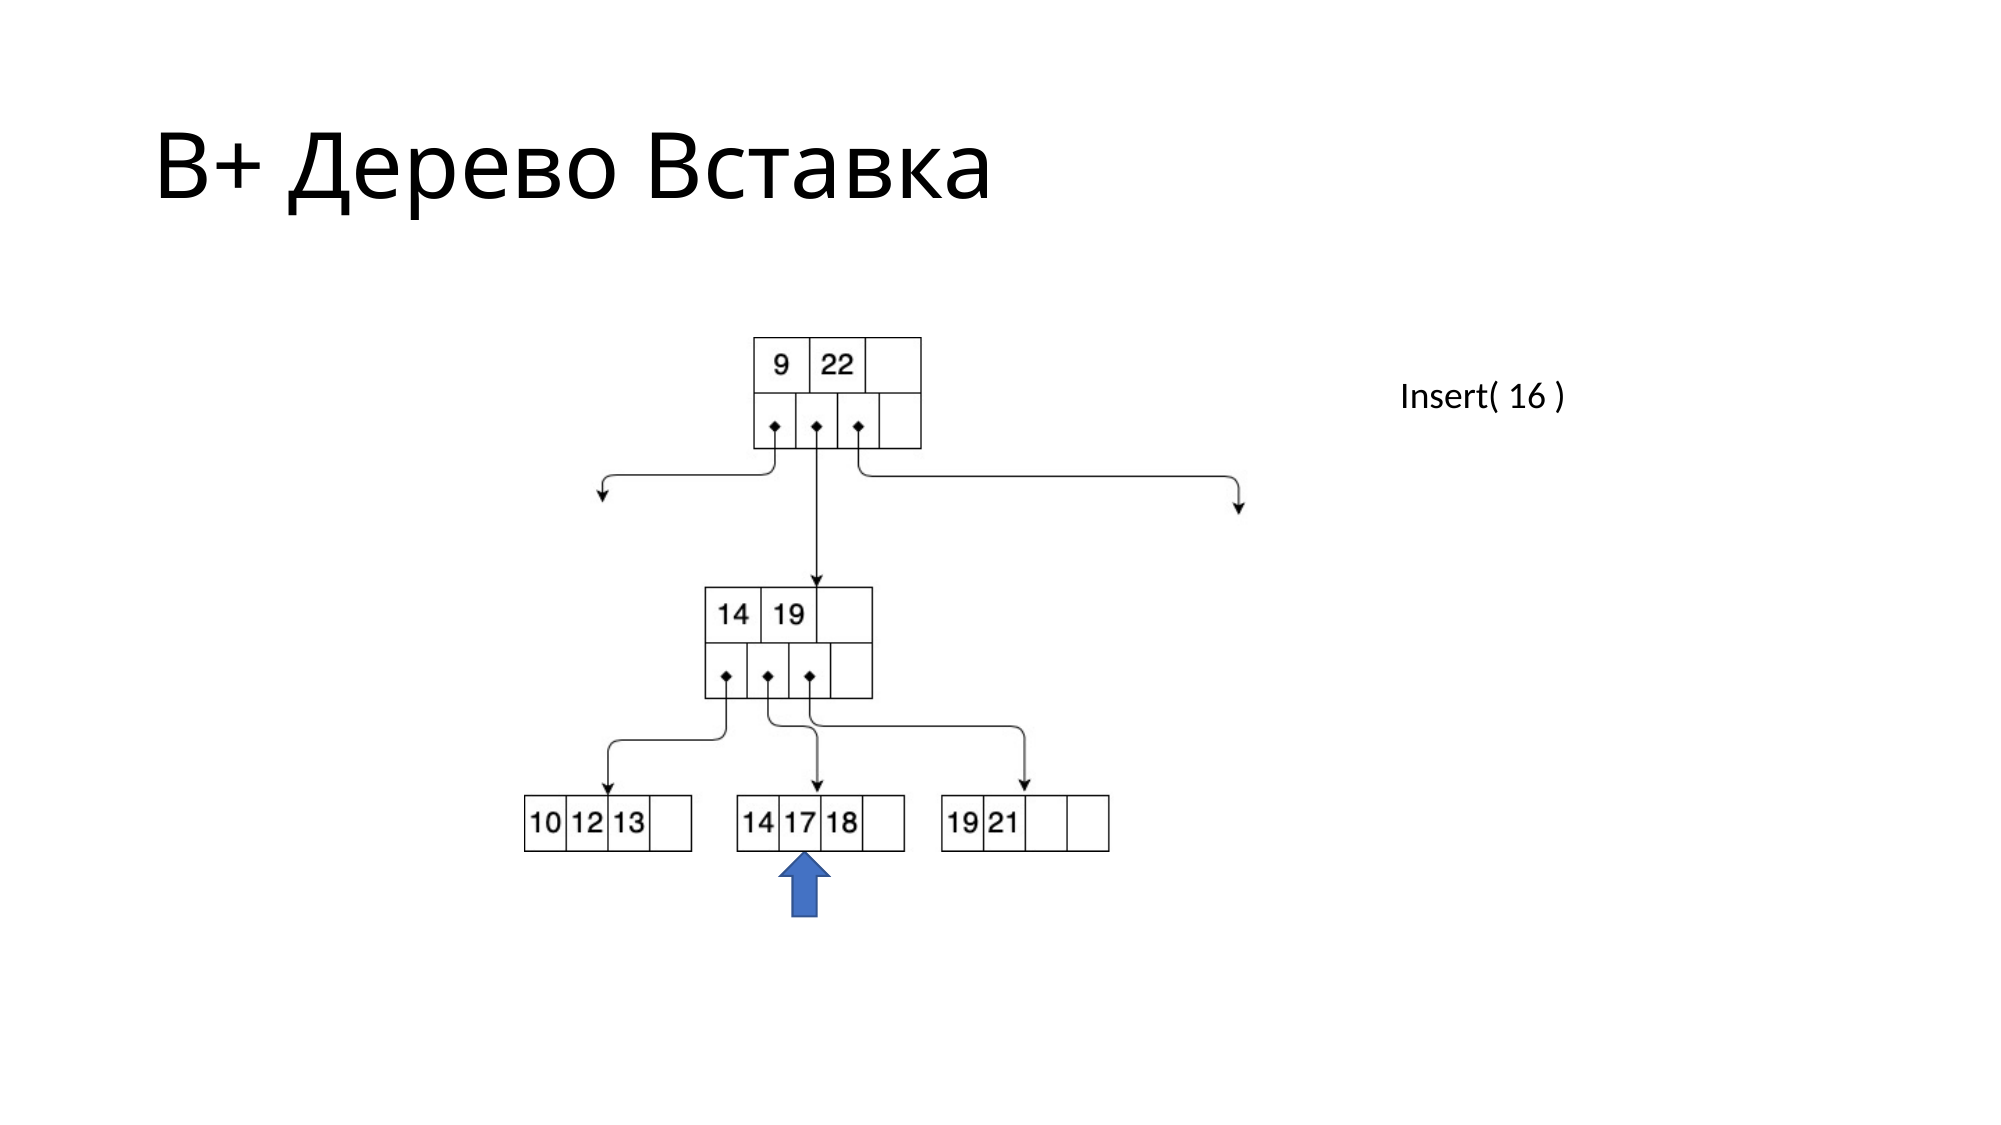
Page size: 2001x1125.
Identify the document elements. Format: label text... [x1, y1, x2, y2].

text_box Insert( 16 ) [1385, 363, 1581, 424]
text_box [777, 852, 832, 918]
title B+ Дерево Вставка [137, 59, 1863, 278]
picture [524, 337, 1253, 852]
